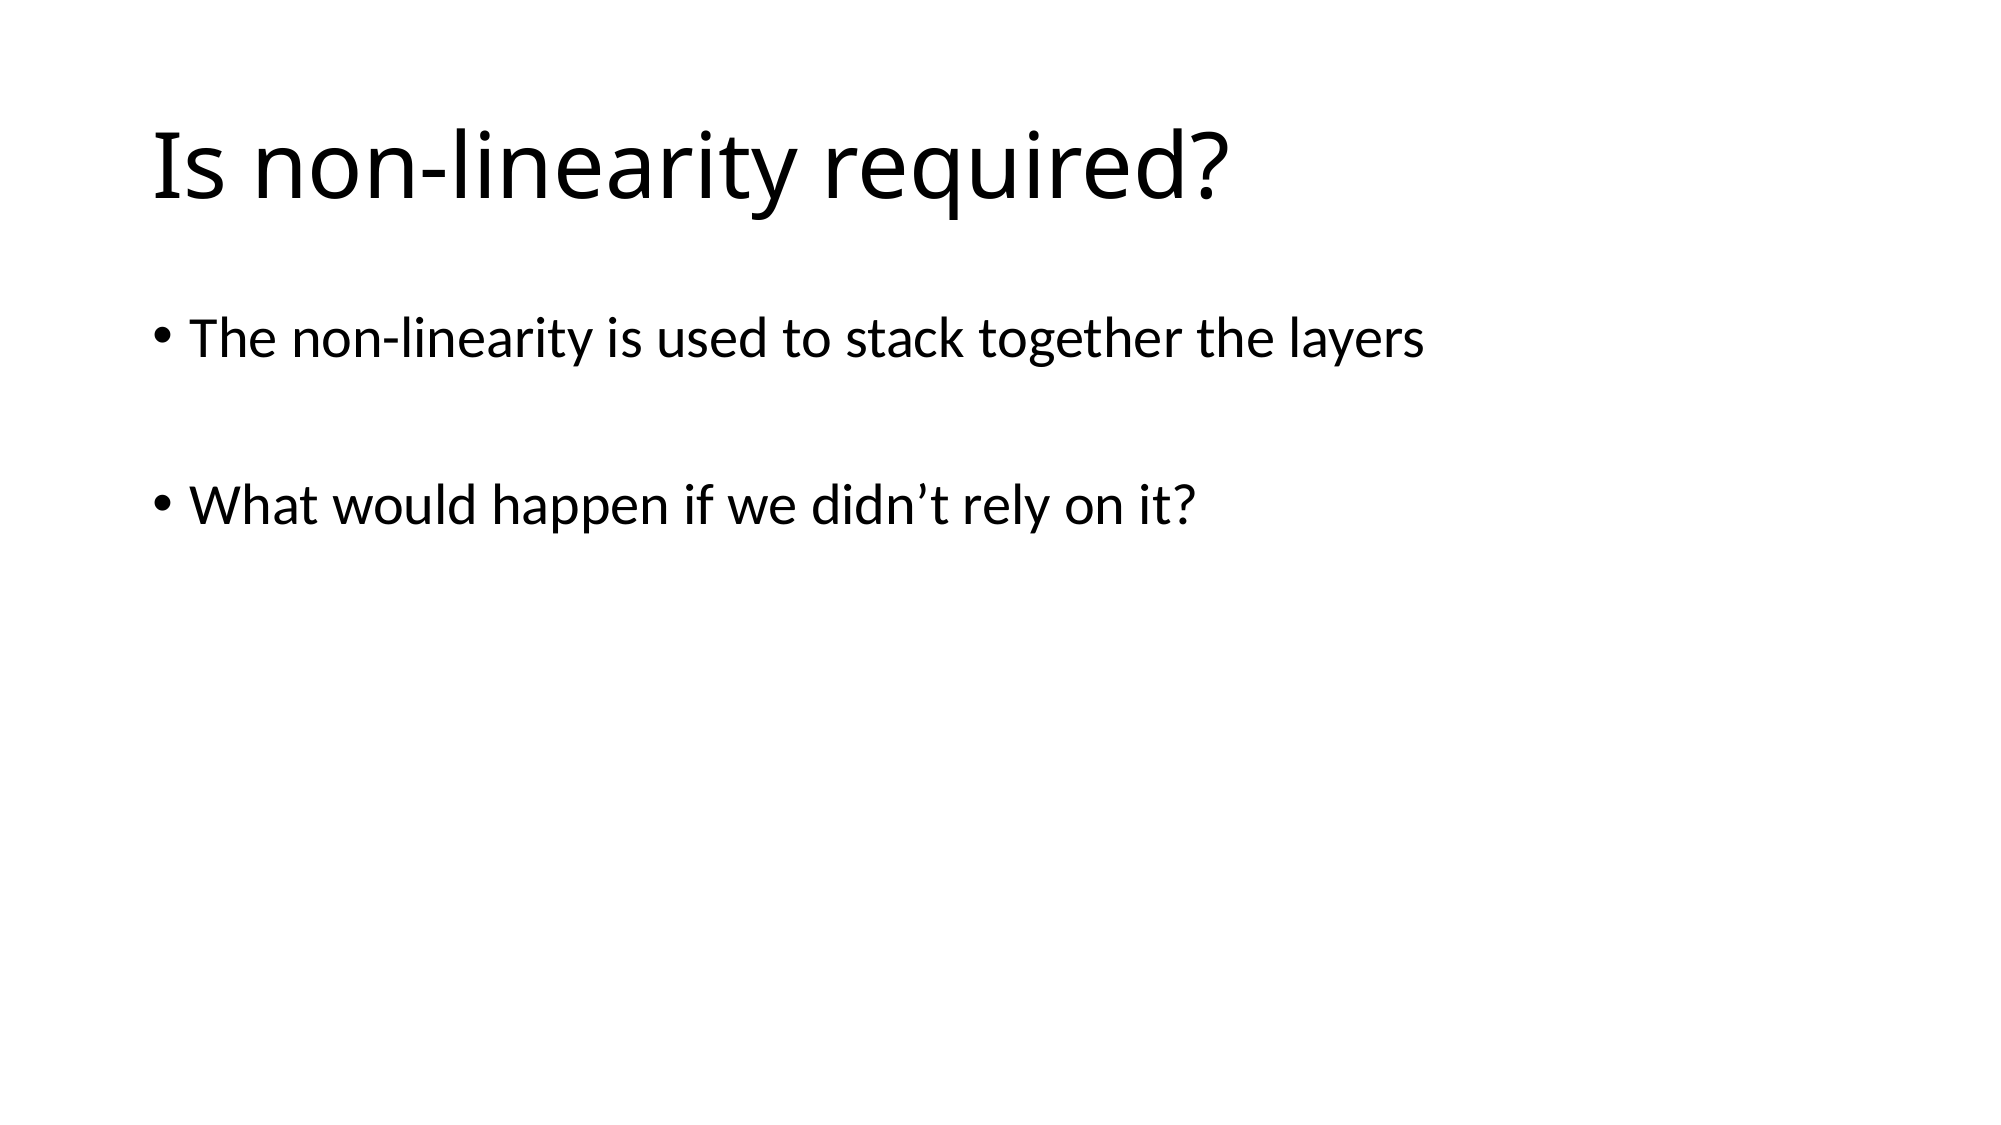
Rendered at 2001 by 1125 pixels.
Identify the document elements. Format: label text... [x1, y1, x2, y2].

list The non-linearity is used to stack together the layers What would happen if we didn’t rely on it? [137, 299, 1863, 1014]
title Is non-linearity required? [137, 59, 1863, 278]
